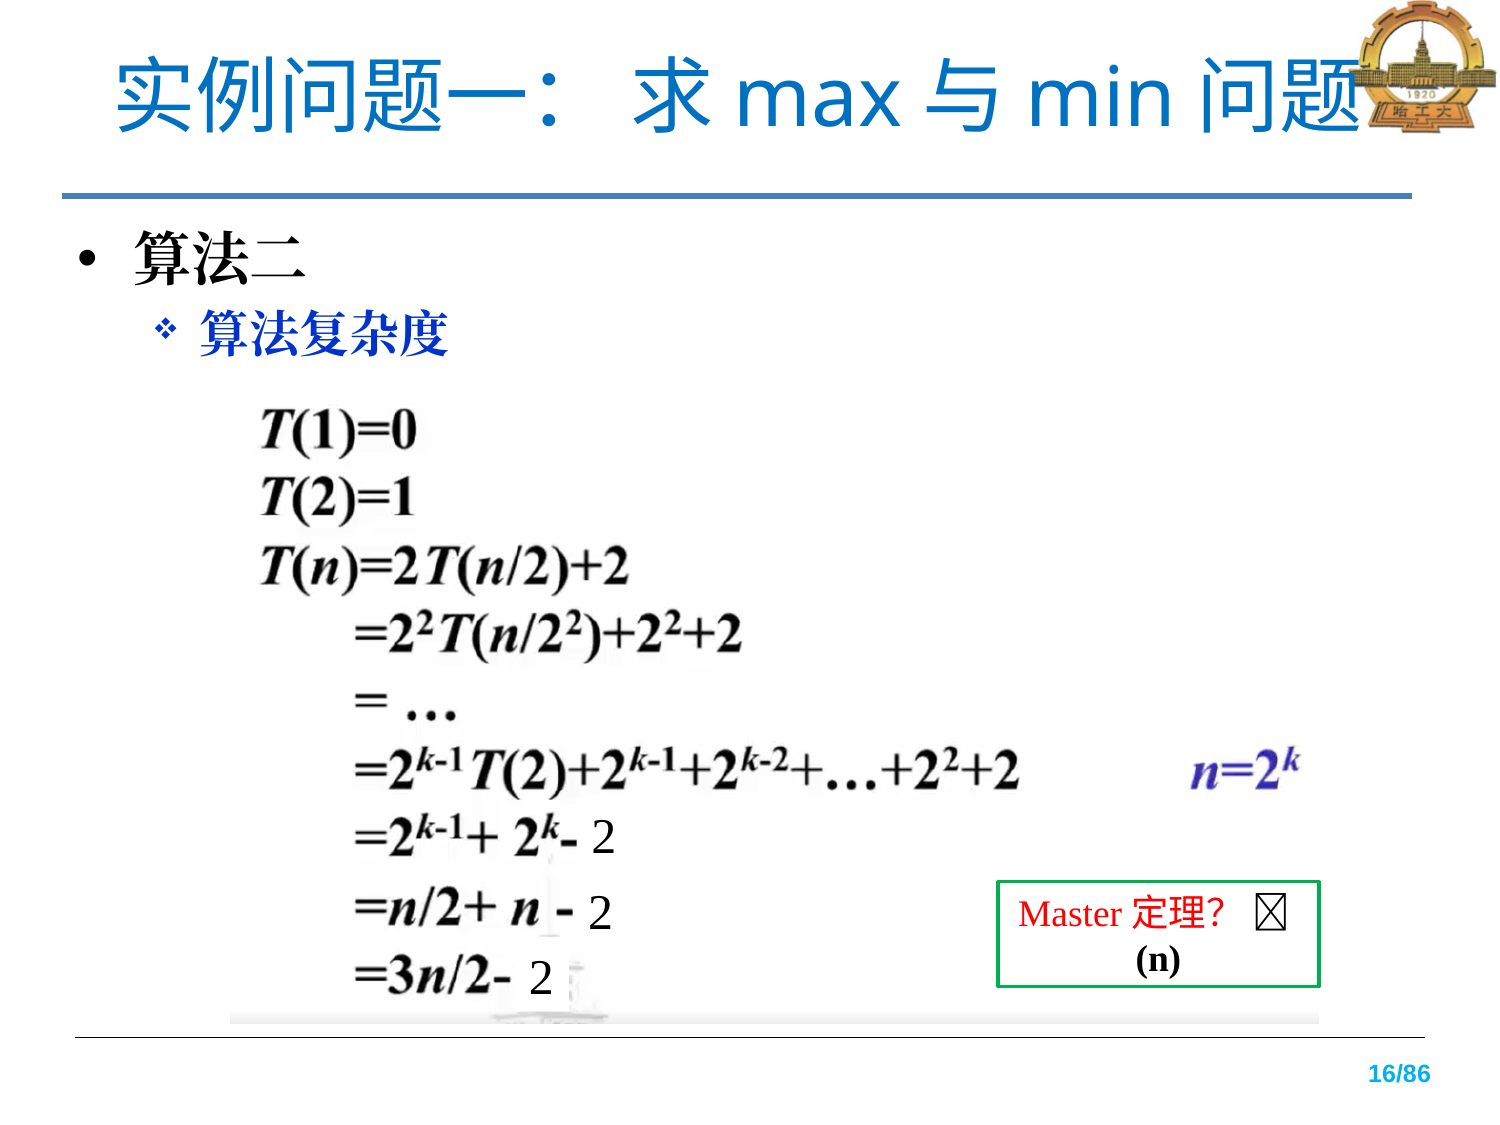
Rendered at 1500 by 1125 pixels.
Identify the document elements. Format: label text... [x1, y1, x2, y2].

picture [229, 386, 1320, 1024]
picture [1340, 0, 1500, 138]
title 实例问题一： 求max与min问题 [62, 7, 1413, 179]
list 算法二 算法复杂度 [62, 214, 1413, 1013]
